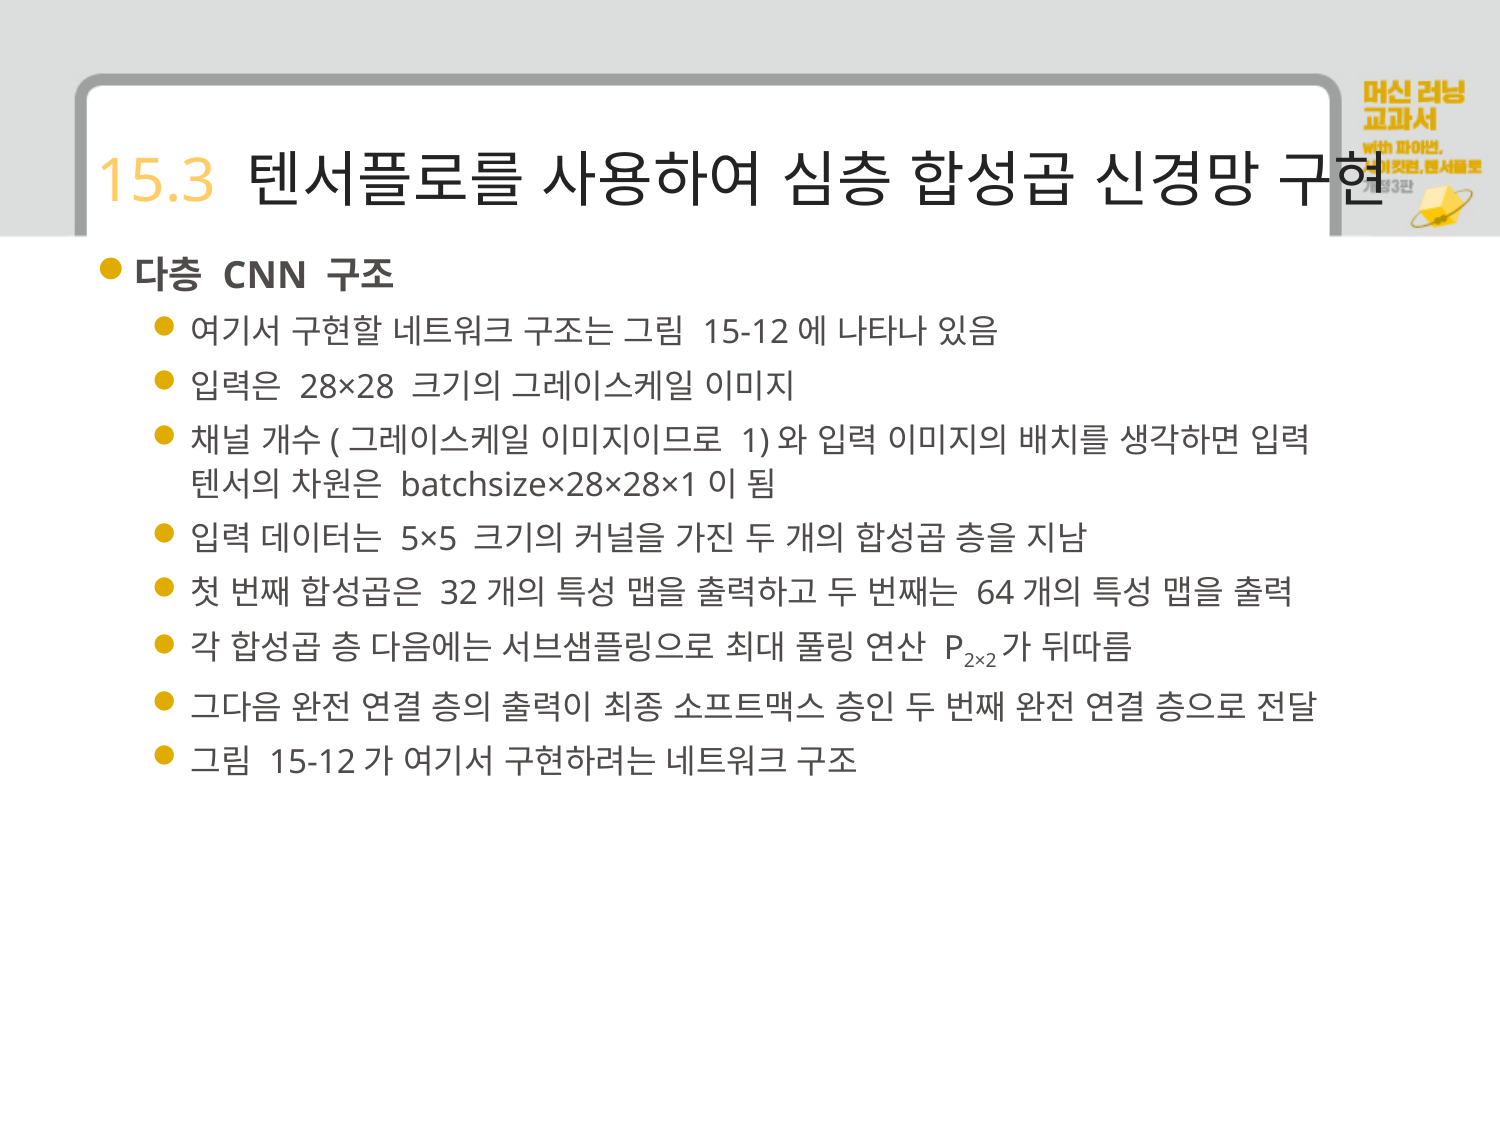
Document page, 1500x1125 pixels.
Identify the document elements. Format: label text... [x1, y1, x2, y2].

picture [0, 0, 1500, 1125]
list 다층 CNN 구조 여기서 구현할 네트워크 구조는 그림 15-12에 나타나 있음 입력은 28×28 크기의 그레이스케일 이미지 채널 개수(그레이스케일 이미지이므로 1)와 입력 이미지의 배치를 생각하면 입력 텐서의 차원은 batchsize×28×28×1이 됨 입력 데이터는 5×5 크기의 커널을 가진 두 개의 합성곱 층을 지남 첫 번째 합성곱은 32개의 특성 맵을 출력하고 두 번째는 64개의 특성 맵을 출력 각 합성곱 층 다음에는 서브샘플링으로 최대 풀링 연산 P2×2가 뒤따름 그다음 완전 연결 층의 출력이 최종 소프트맥스 층인 두 번째 완전 연결 층으로 전달 그림 15-12가 여기서 구현하려는 네트워크 구조 [81, 239, 1412, 1054]
title 15.3 텐서플로를 사용하여 심층 합성곱 신경망 구현 [81, 90, 1412, 222]
